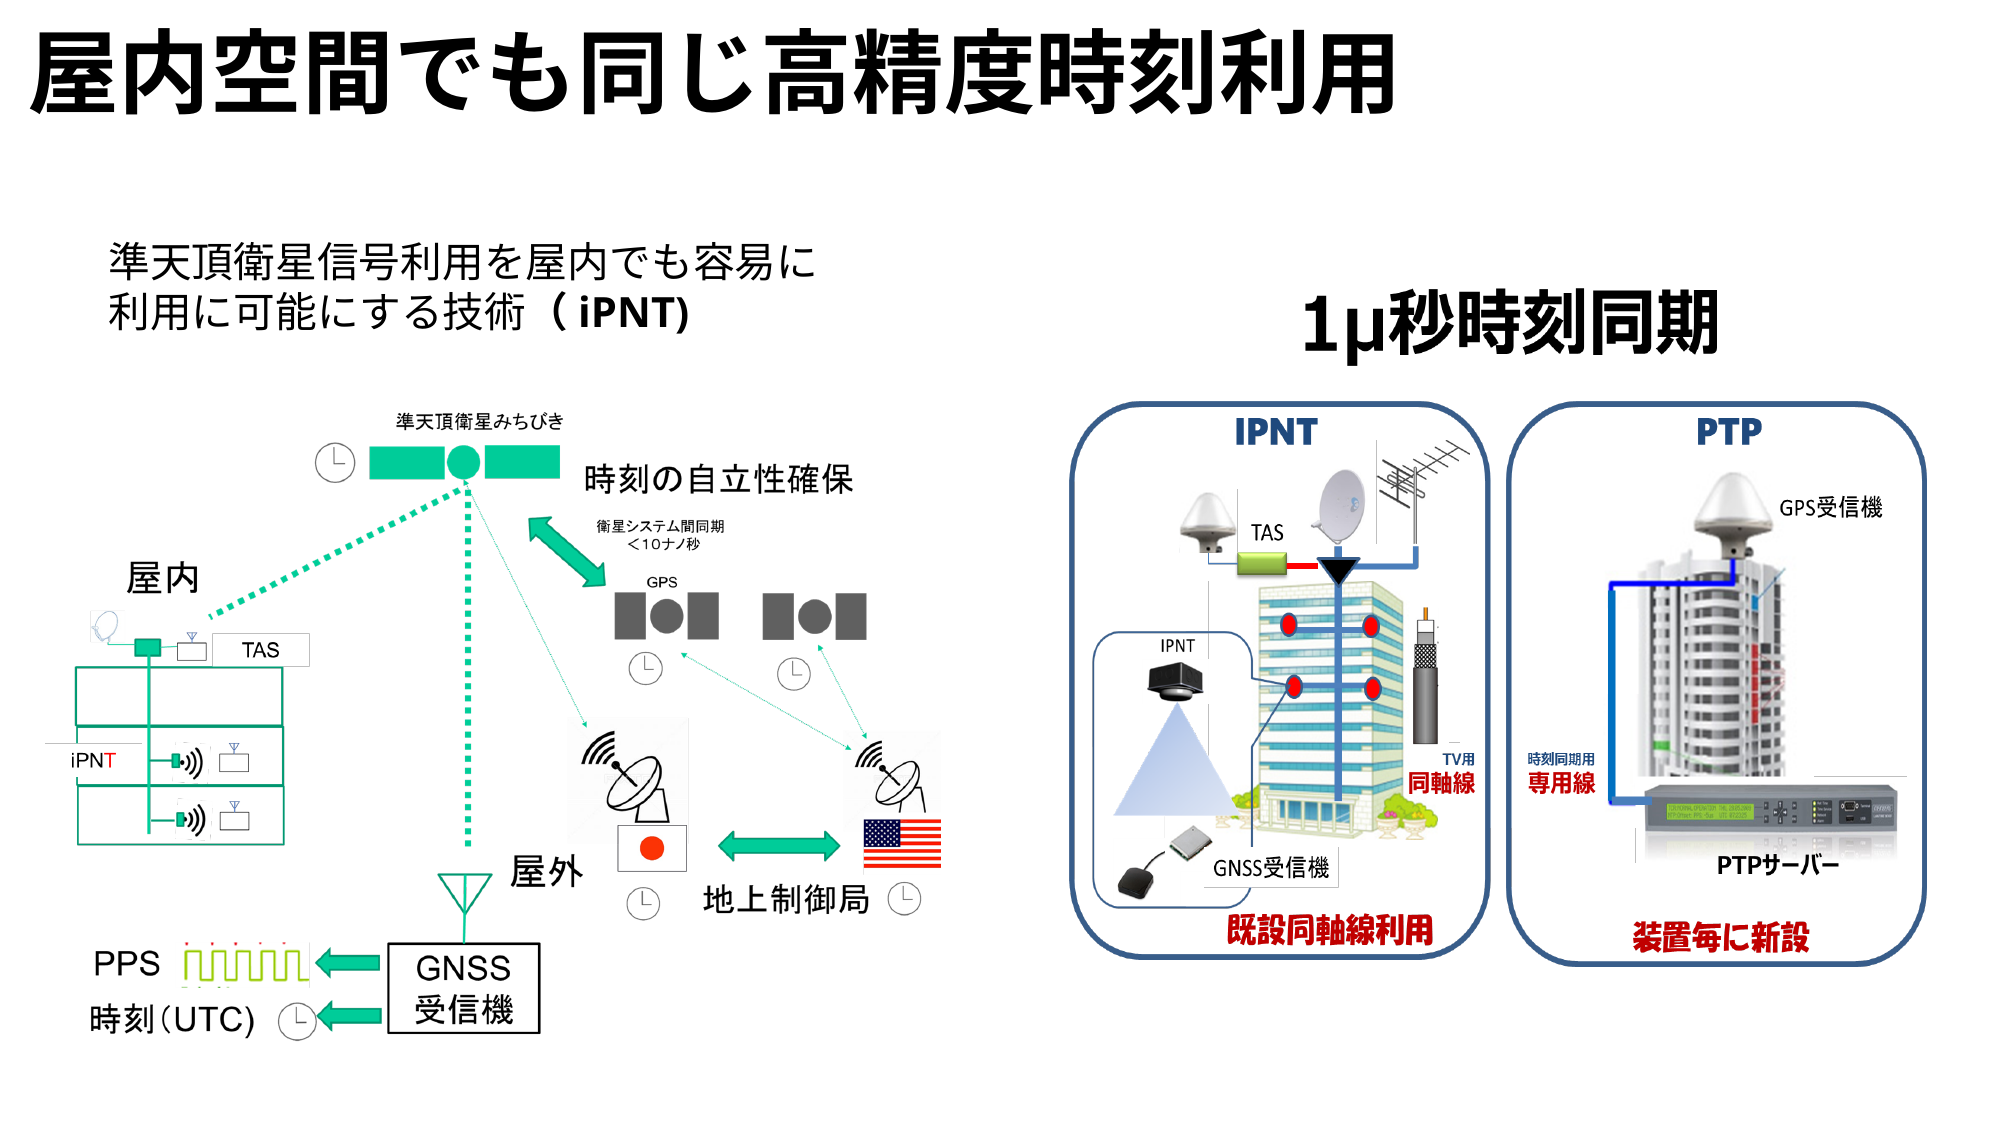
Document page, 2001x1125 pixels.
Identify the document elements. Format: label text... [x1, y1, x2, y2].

text_box 準天頂衛星信号利用を屋内でも容易に 利用に可能にする技術（iPNT) [93, 228, 833, 344]
text_box 屋内空間でも同じ高精度時刻利用 [12, 7, 1419, 133]
picture [1069, 253, 1928, 974]
picture [39, 402, 941, 1059]
